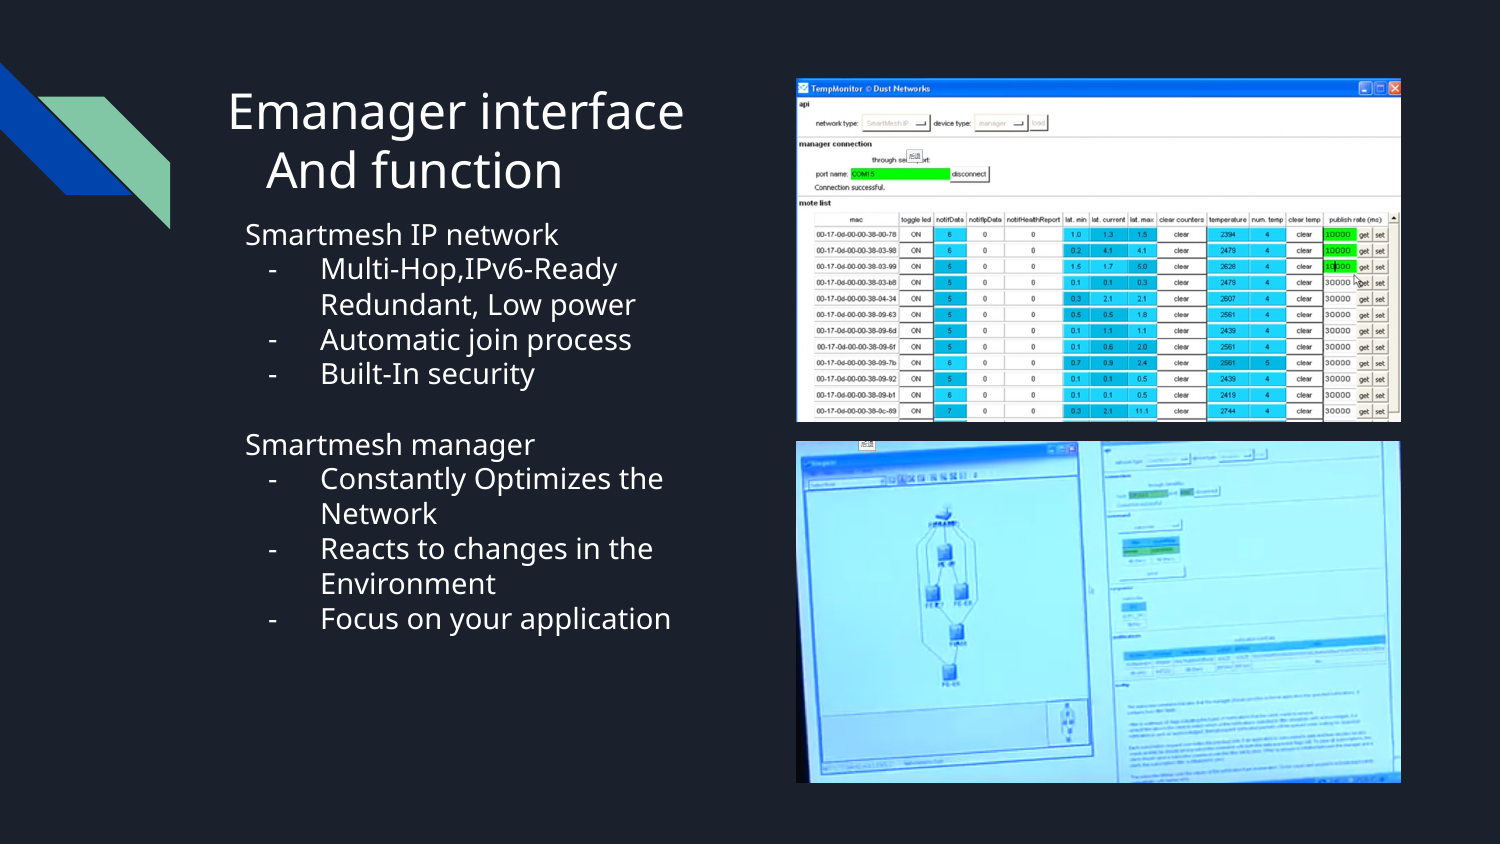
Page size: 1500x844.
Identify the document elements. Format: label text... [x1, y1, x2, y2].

text_box Smartmesh IP network Multi-Hop,IPv6-Ready Redundant, Low power Automatic join process Built-In security Smartmesh manager Constantly Optimizes the Network Reacts to changes in the Environment Focus on your application [230, 200, 778, 651]
picture [796, 78, 1401, 423]
picture [796, 440, 1401, 783]
title Emanager interface And function [212, 64, 1368, 215]
